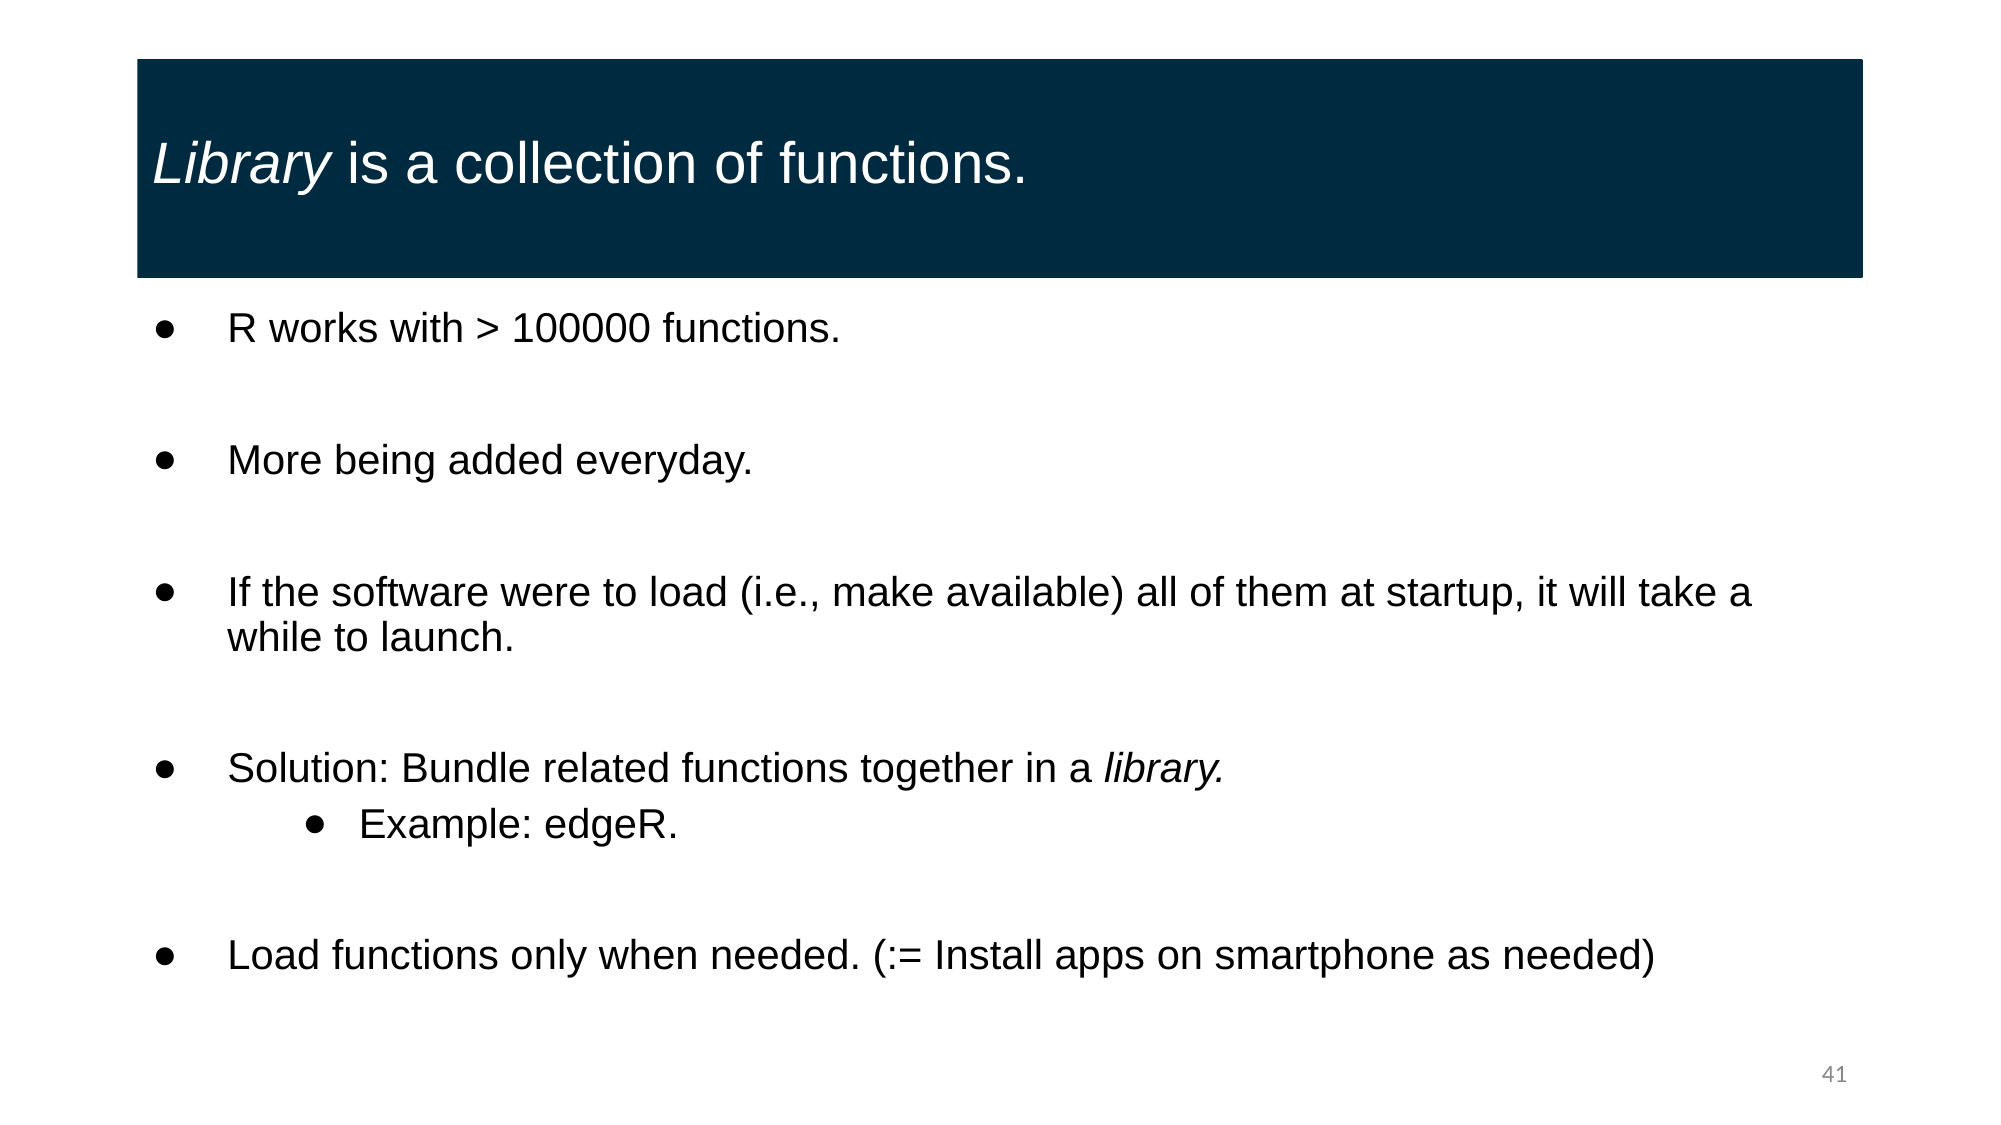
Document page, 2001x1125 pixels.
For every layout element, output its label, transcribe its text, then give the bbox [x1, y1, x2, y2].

title Library is a collection of functions. [137, 59, 1863, 278]
slide_number ‹#› [1412, 1042, 1863, 1103]
list R works with > 100000 functions. More being added everyday. If the software were to load (i.e., make available) all of them at startup, it will take a while to launch. Solution: Bundle related functions together in a library. Example: edgeR. Load functions only when needed. (:= Install apps on smartphone as needed) [137, 299, 1863, 1014]
